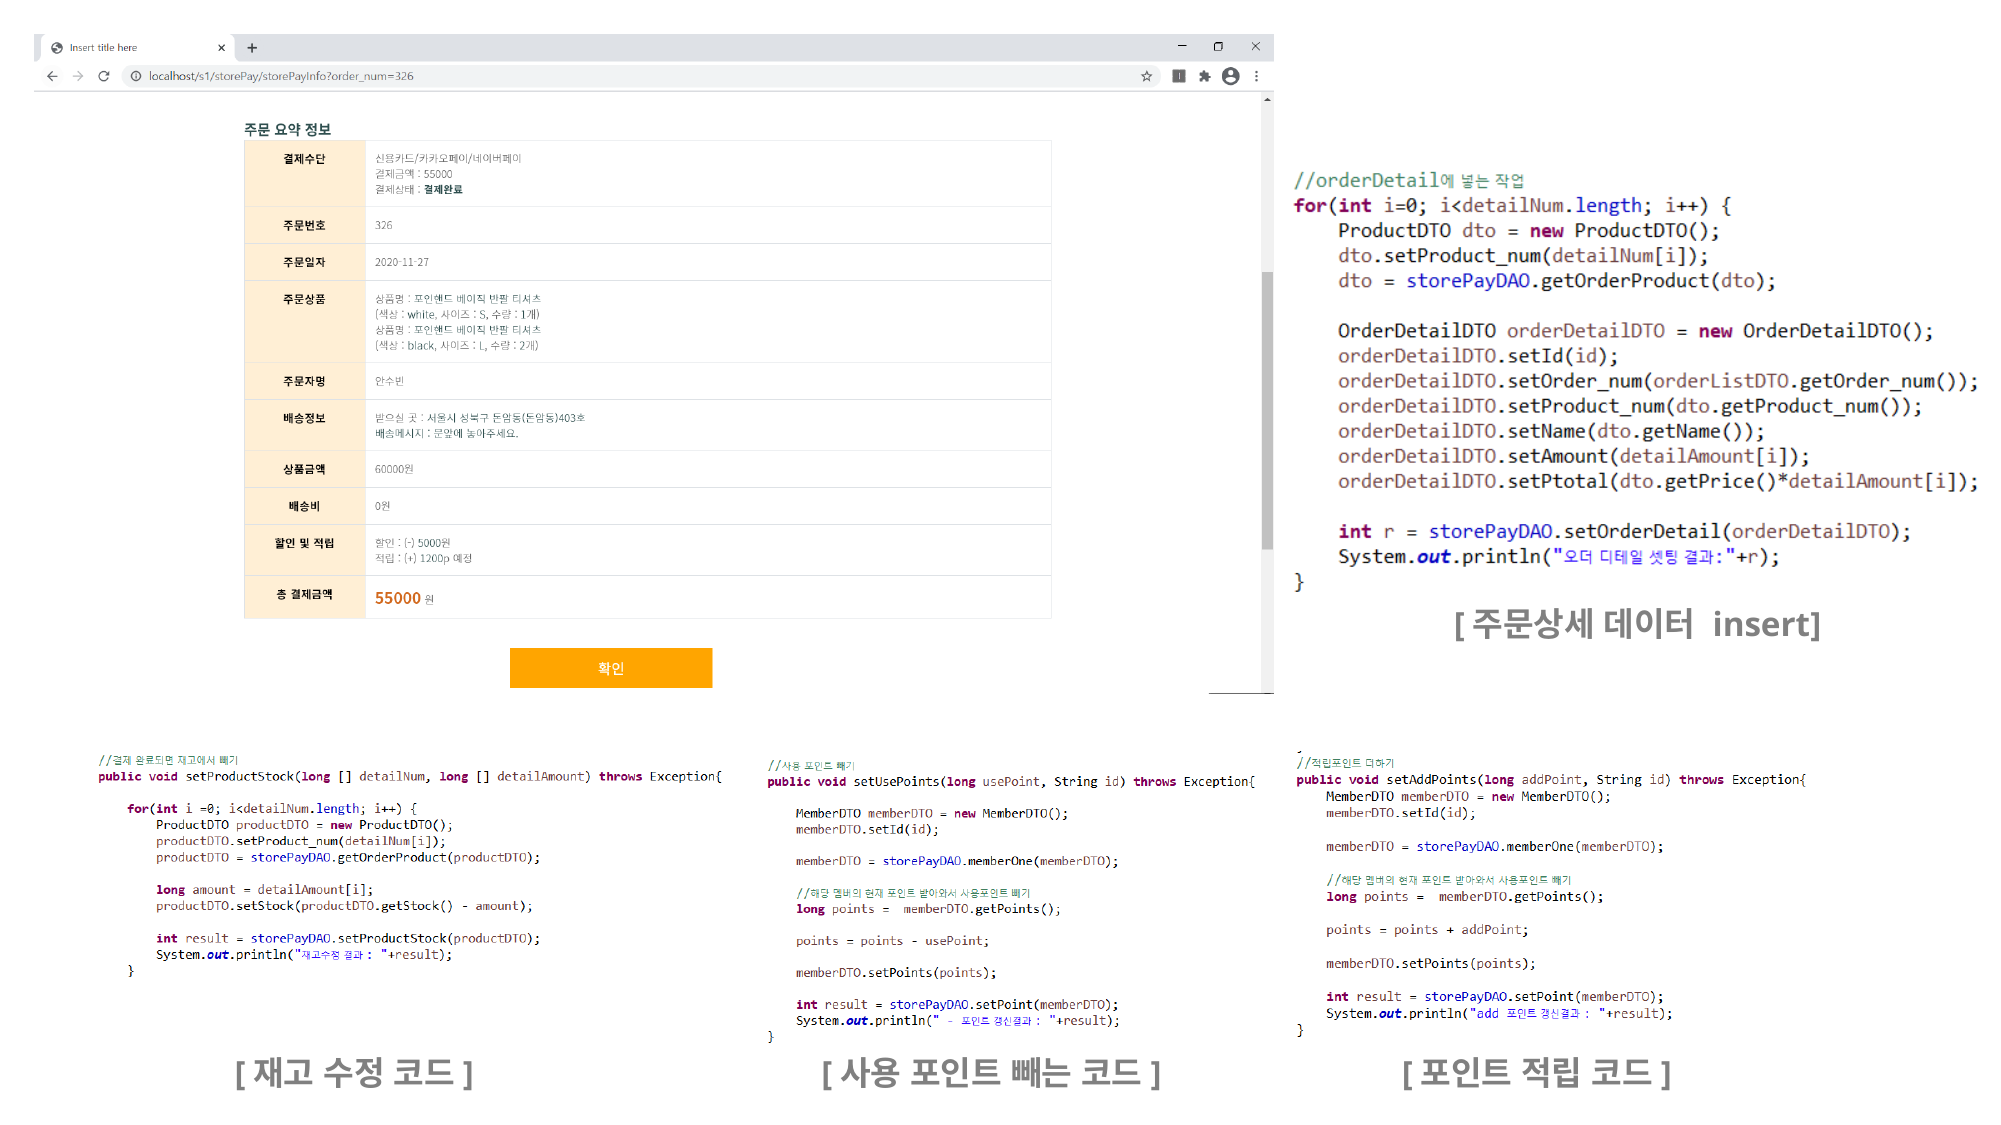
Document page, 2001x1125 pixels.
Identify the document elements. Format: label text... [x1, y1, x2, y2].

text_box [사용 포인트 빼는 코드] [806, 1046, 1215, 1100]
text_box [포인트 적립 코드] [1387, 1044, 1724, 1099]
picture [1286, 162, 2000, 597]
text_box [재고 수정 코드] [219, 1045, 490, 1100]
text_box [주문상세 데이터 insert] [1438, 597, 1848, 651]
picture [92, 751, 730, 981]
picture [34, 34, 1274, 694]
picture [759, 751, 1263, 1046]
picture [1291, 751, 1819, 1039]
